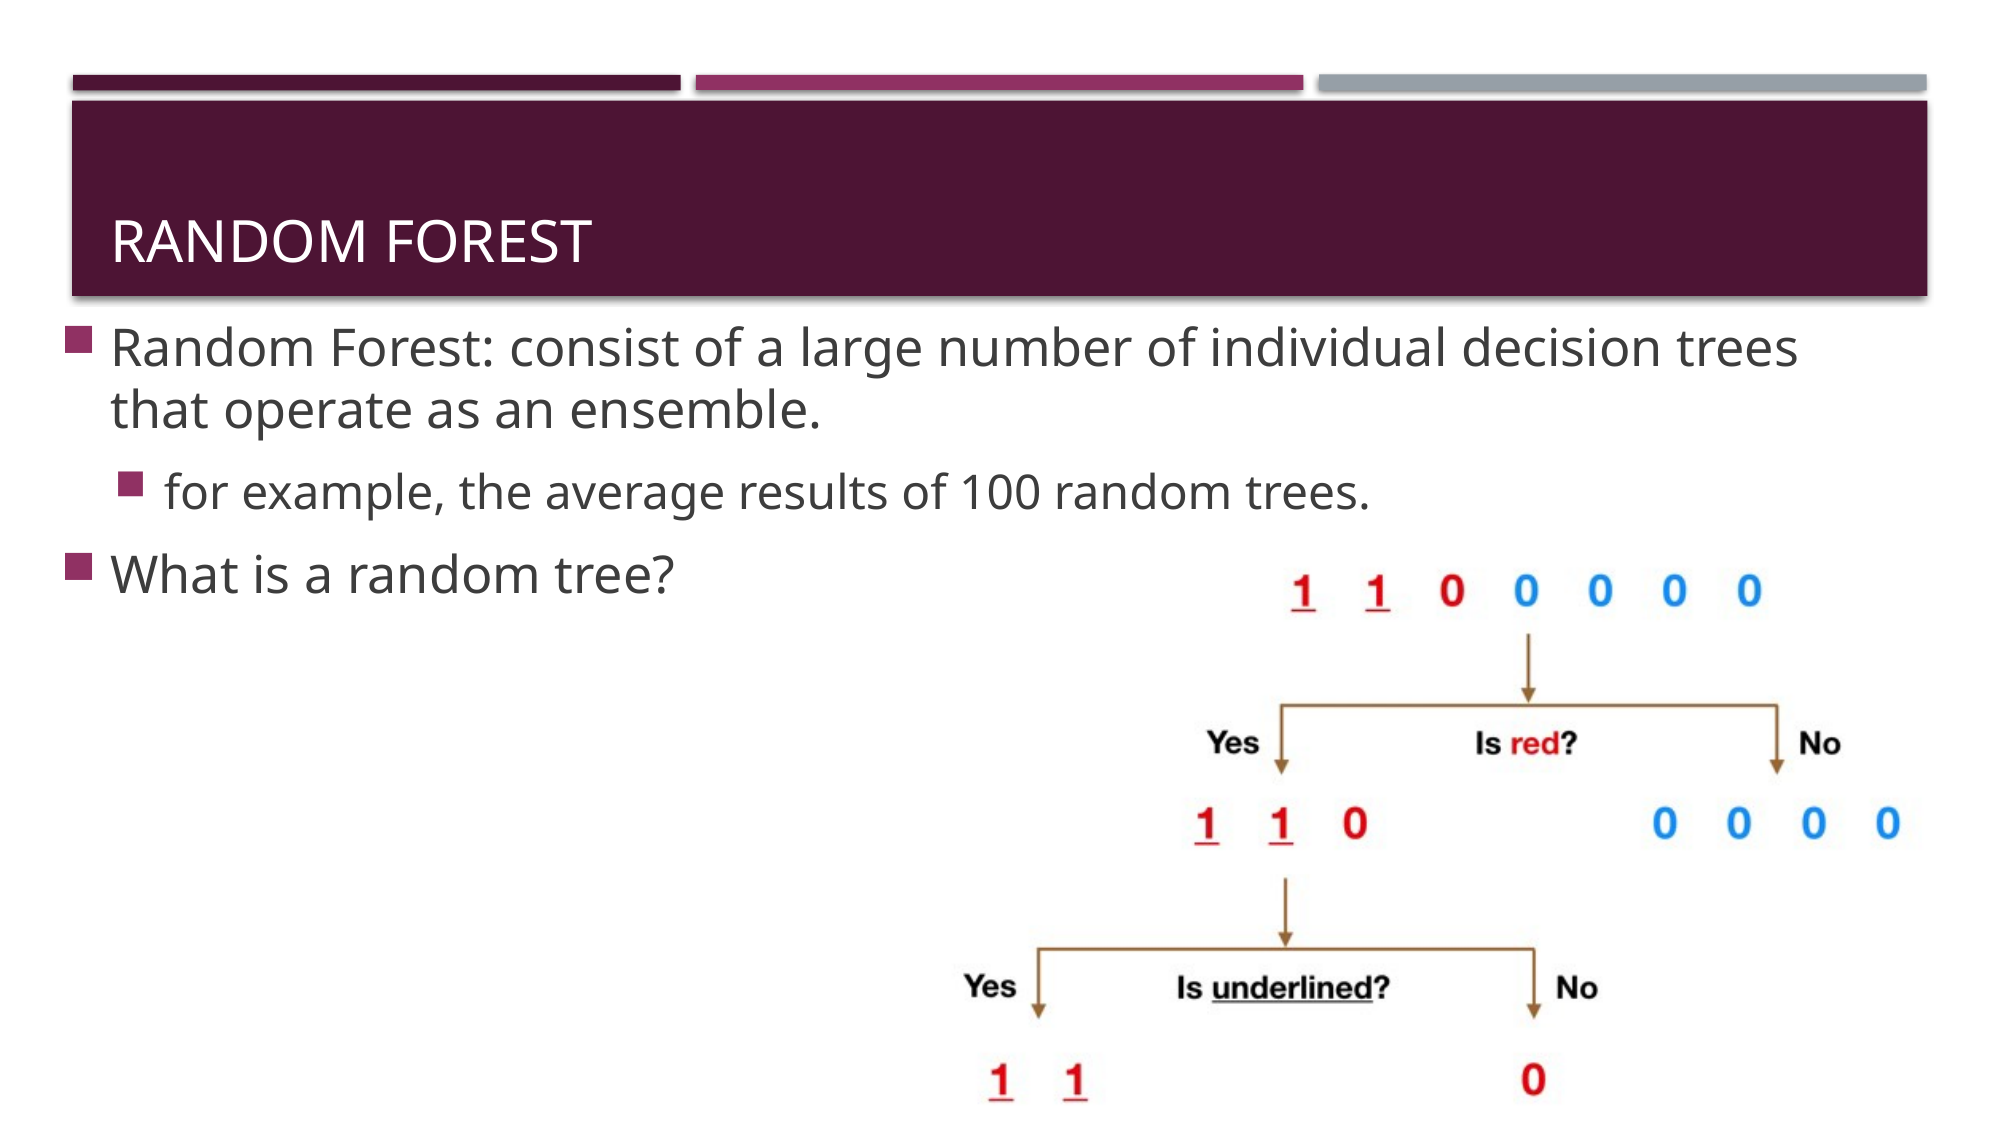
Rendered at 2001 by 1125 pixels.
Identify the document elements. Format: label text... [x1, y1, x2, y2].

title Random forest [95, 115, 1905, 282]
picture [927, 543, 1934, 1125]
list Random Forest: consist of a large number of individual decision trees that operate as an ensemble. for example, the average results of 100 random trees. What is a random tree? [45, 299, 1879, 620]
